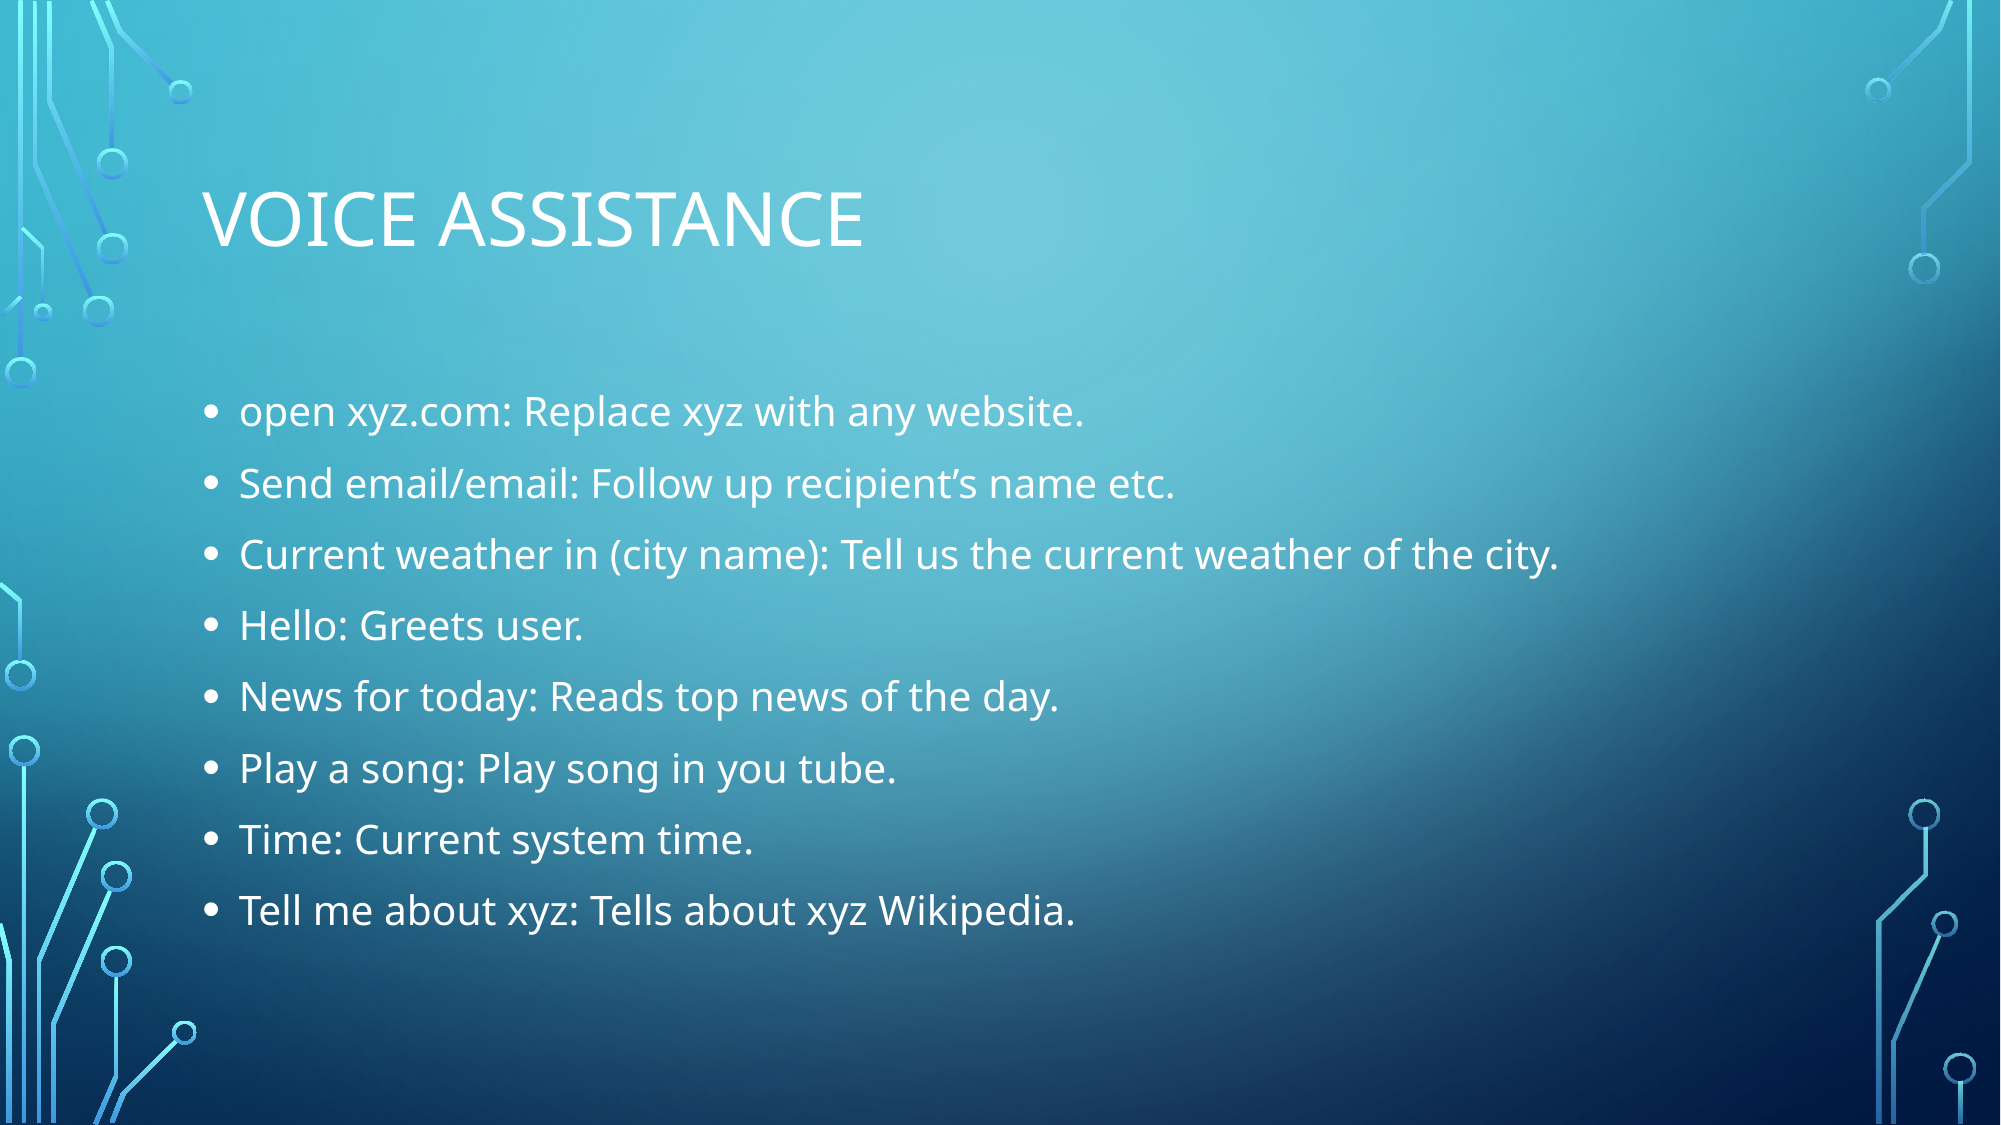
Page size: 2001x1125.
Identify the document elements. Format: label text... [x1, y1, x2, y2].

list open xyz.com: Replace xyz with any website. Send email/email: Follow up recipient’s name etc. Current weather in (city name): Tell us the current weather of the city. Hello: Greets user. News for today: Reads top news of the day. Play a song: Play song in you tube. Time: Current system time. Tell me about xyz: Tells about xyz Wikipedia. [187, 369, 1813, 950]
title Voice assistance [187, 101, 1813, 344]
